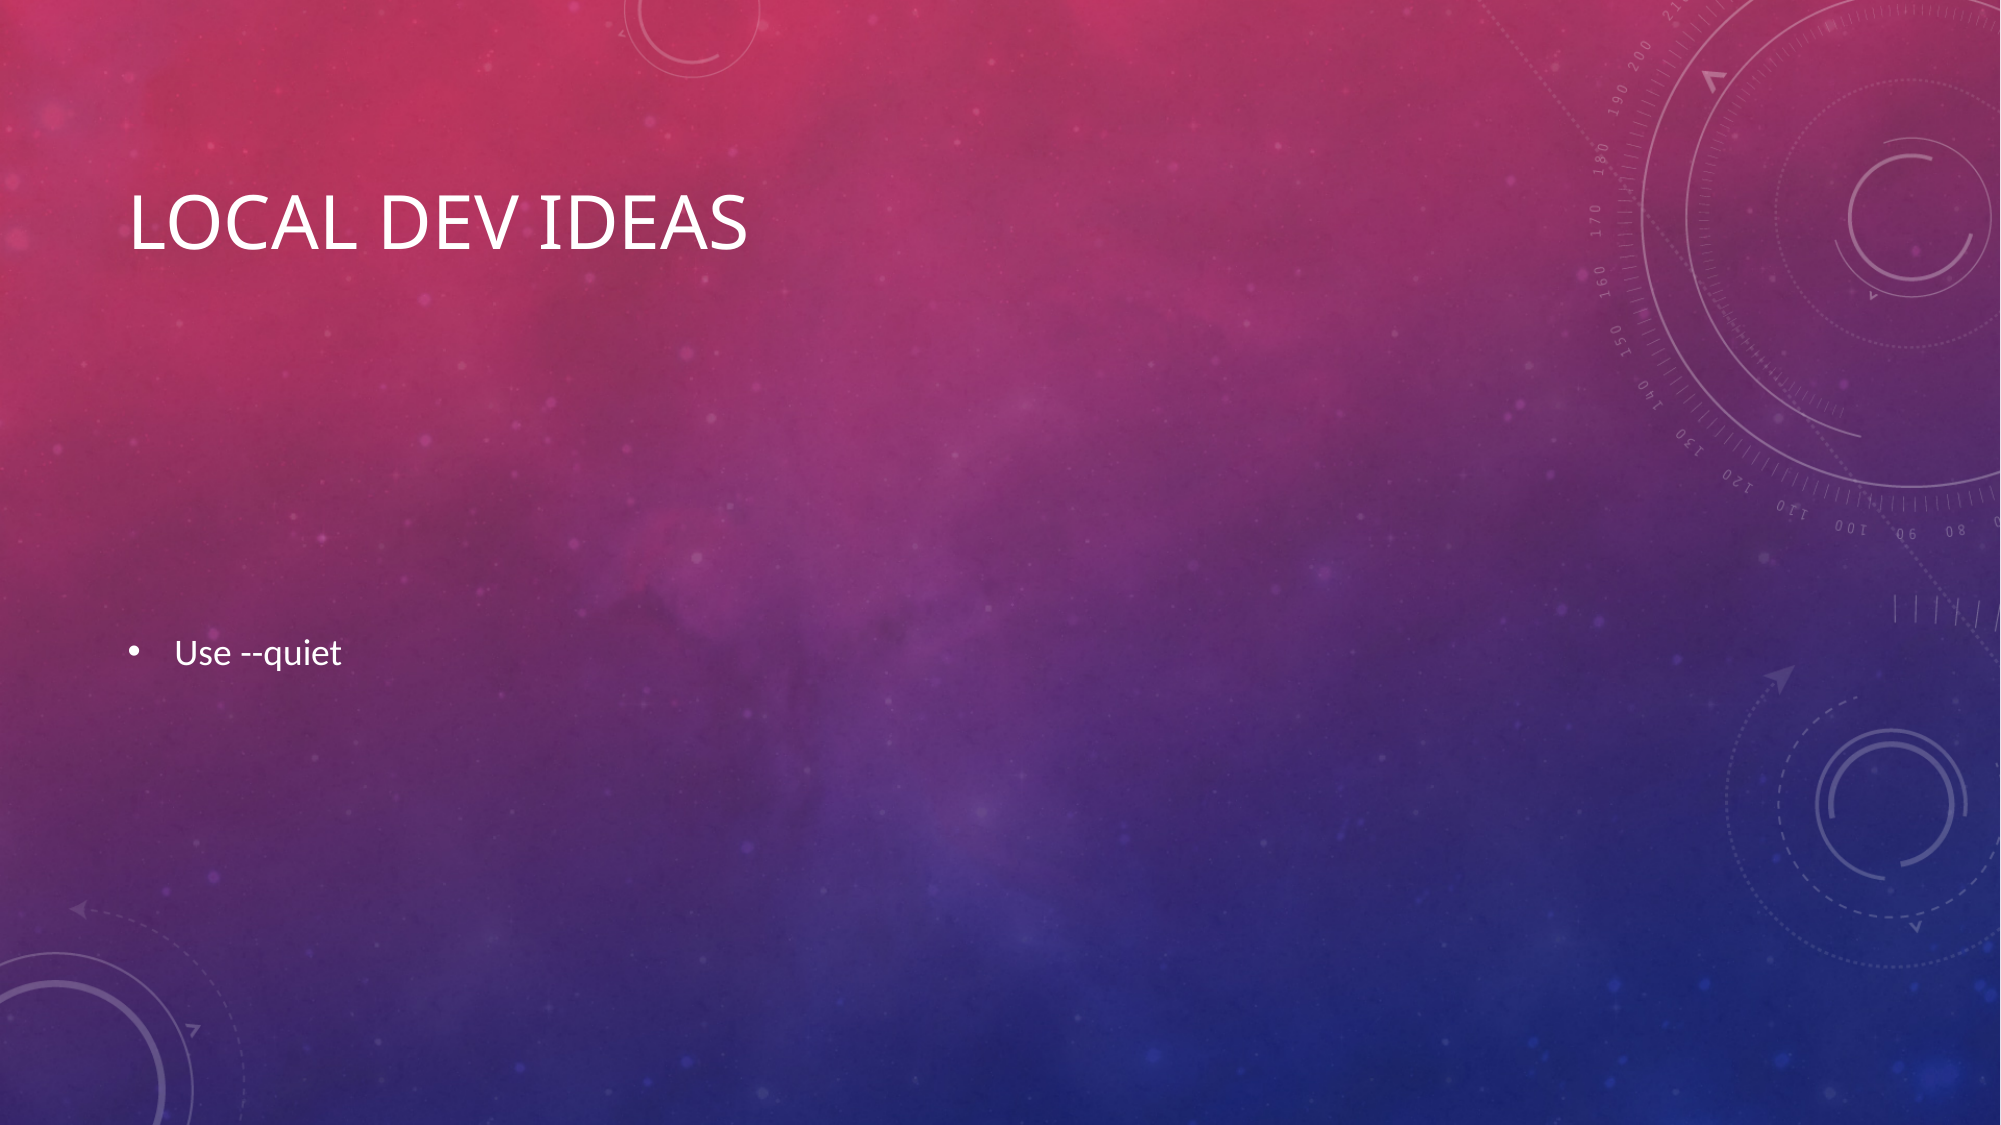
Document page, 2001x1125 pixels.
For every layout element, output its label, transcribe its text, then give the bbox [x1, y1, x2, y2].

picture [0, 0, 2001, 1125]
title Local Dev ideas [112, 99, 1775, 339]
list Use --quiet [112, 351, 1775, 950]
